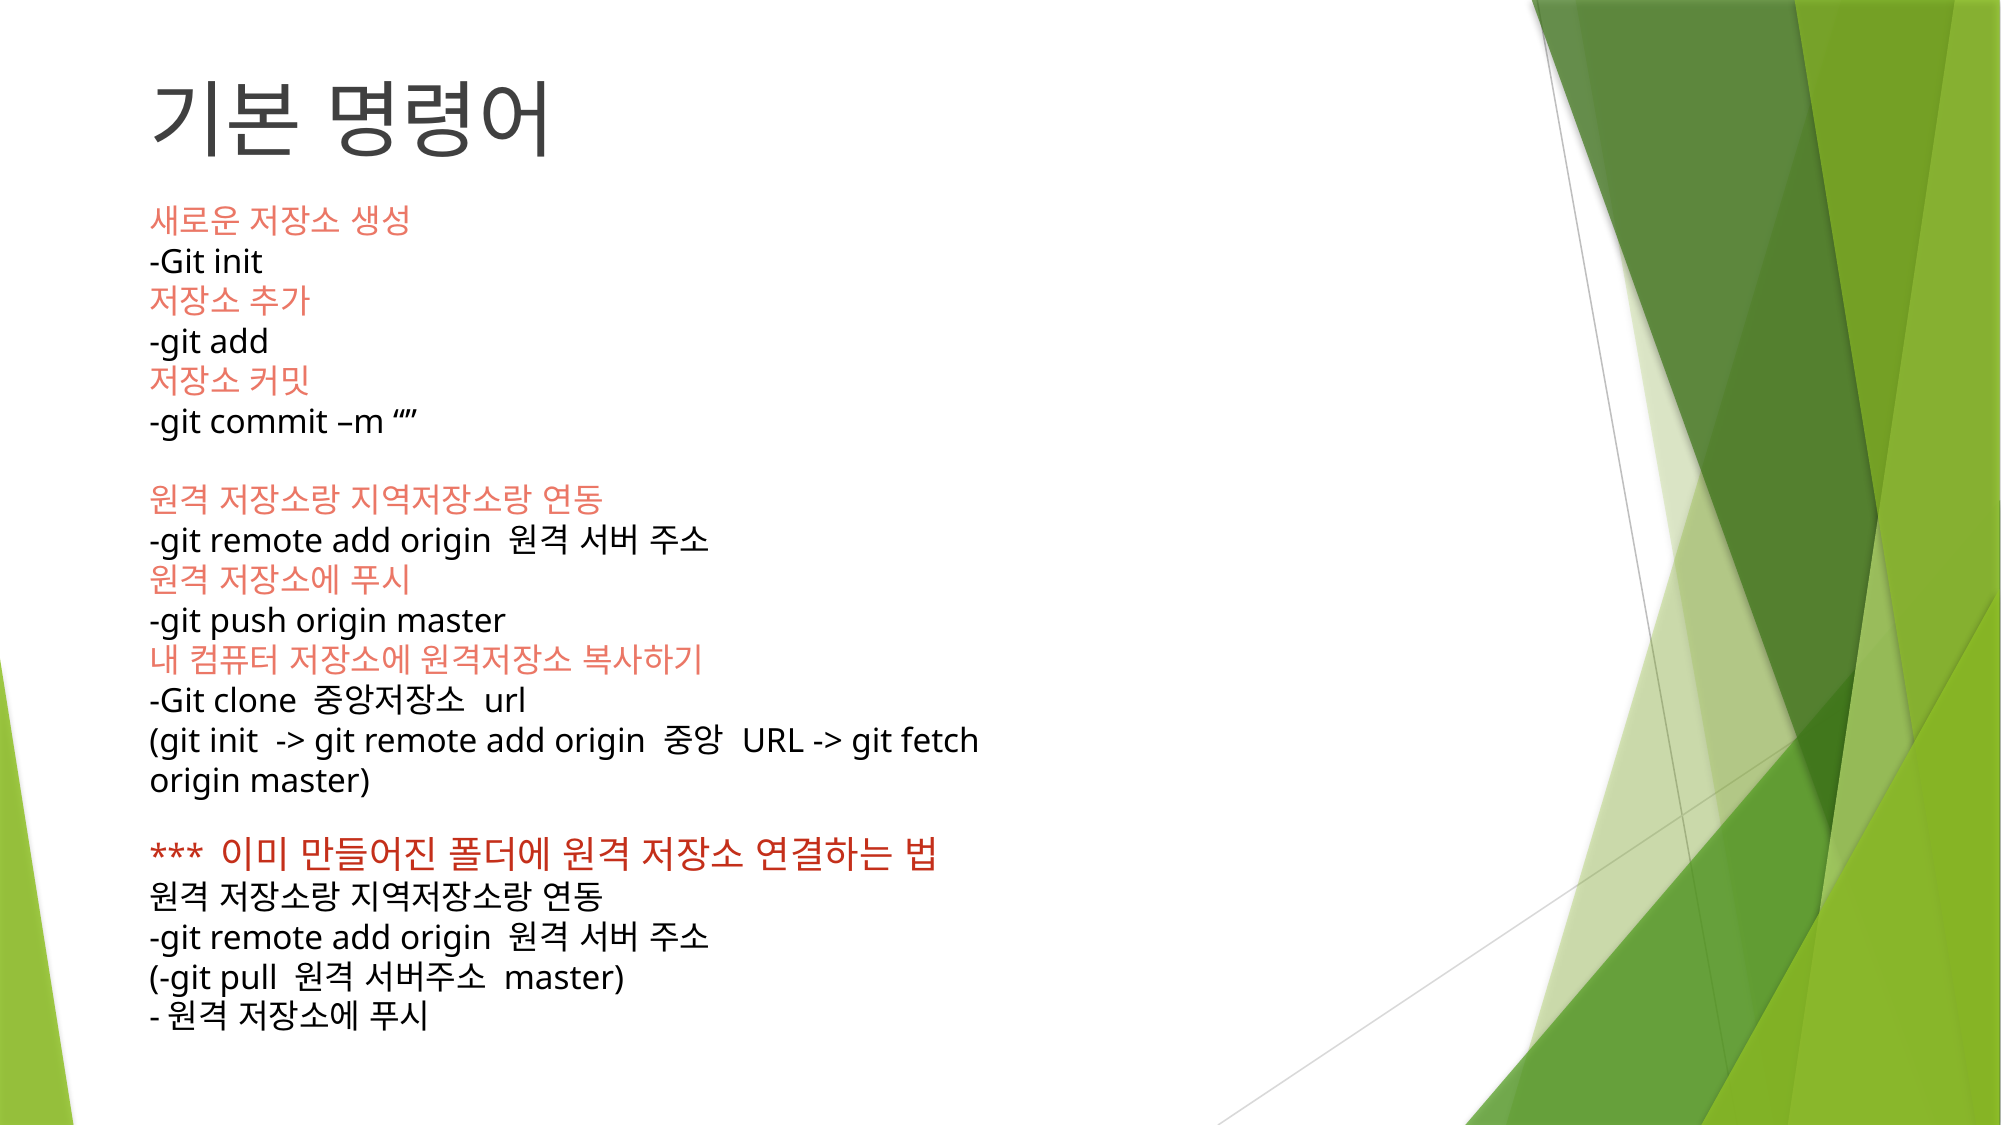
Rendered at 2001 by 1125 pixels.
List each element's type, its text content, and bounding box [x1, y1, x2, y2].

text_box 새로운 저장소 생성 -Git init 저장소 추가 -git add 저장소 커밋 -git commit –m “” 원격 저장소랑 지역저장소랑 연동 -git remote add origin 원격 서버 주소 원격 저장소에 푸시 -git push origin master 내 컴퓨터 저장소에 원격저장소 복사하기 -Git clone 중앙저장소 url (git init -> git remote add origin 중앙 URL -> git fetch origin master) [134, 192, 1065, 823]
text_box *** 이미 만들어진 폴더에 원격 저장소 연결하는 법 원격 저장소랑 지역저장소랑 연동 -git remote add origin 원격 서버 주소 (-git pull 원격 서버주소 master) -원격 저장소에 푸시 [134, 823, 1110, 1043]
text_box 기본 명령어 [134, 59, 1065, 175]
